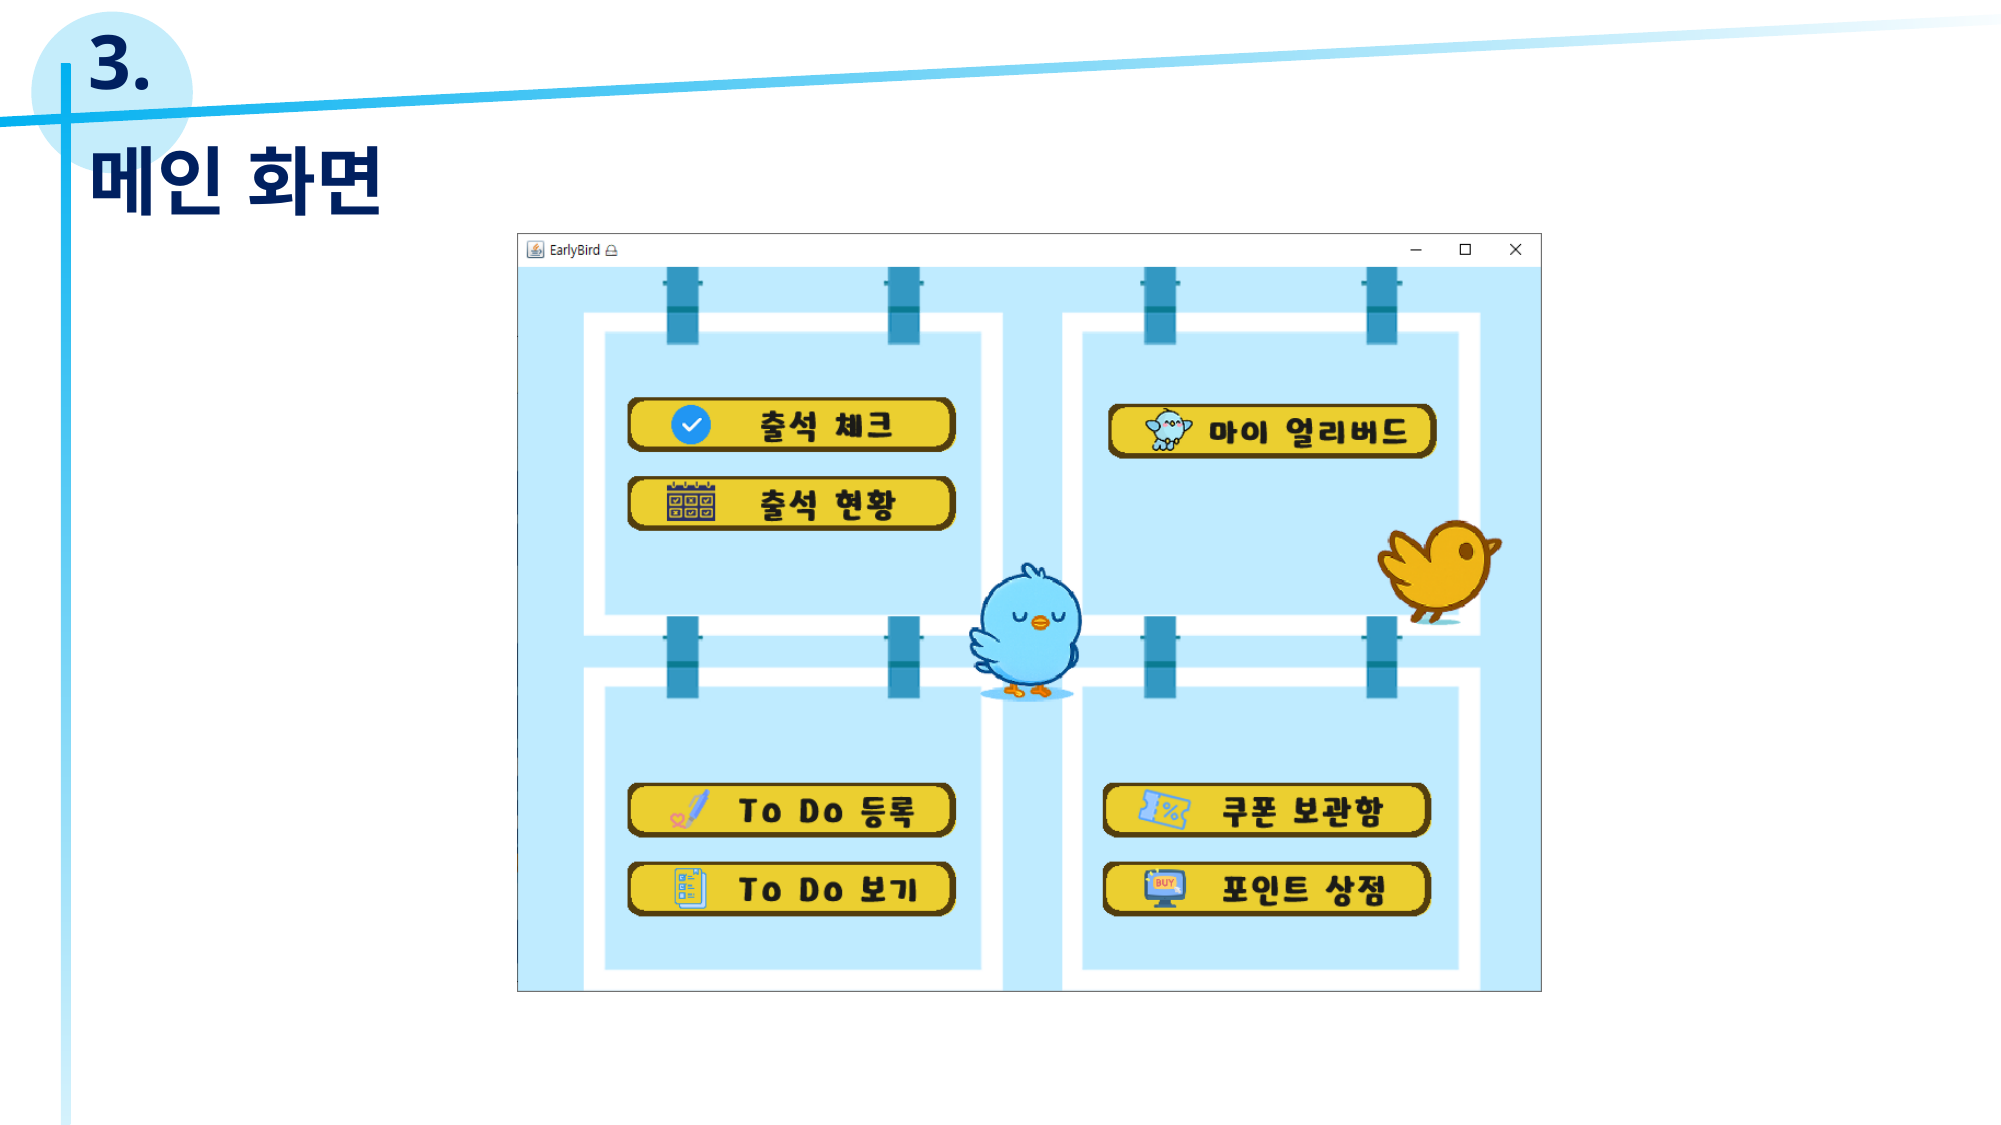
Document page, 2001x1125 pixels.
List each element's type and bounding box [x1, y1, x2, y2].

text_box [0, 6, 2000, 1125]
